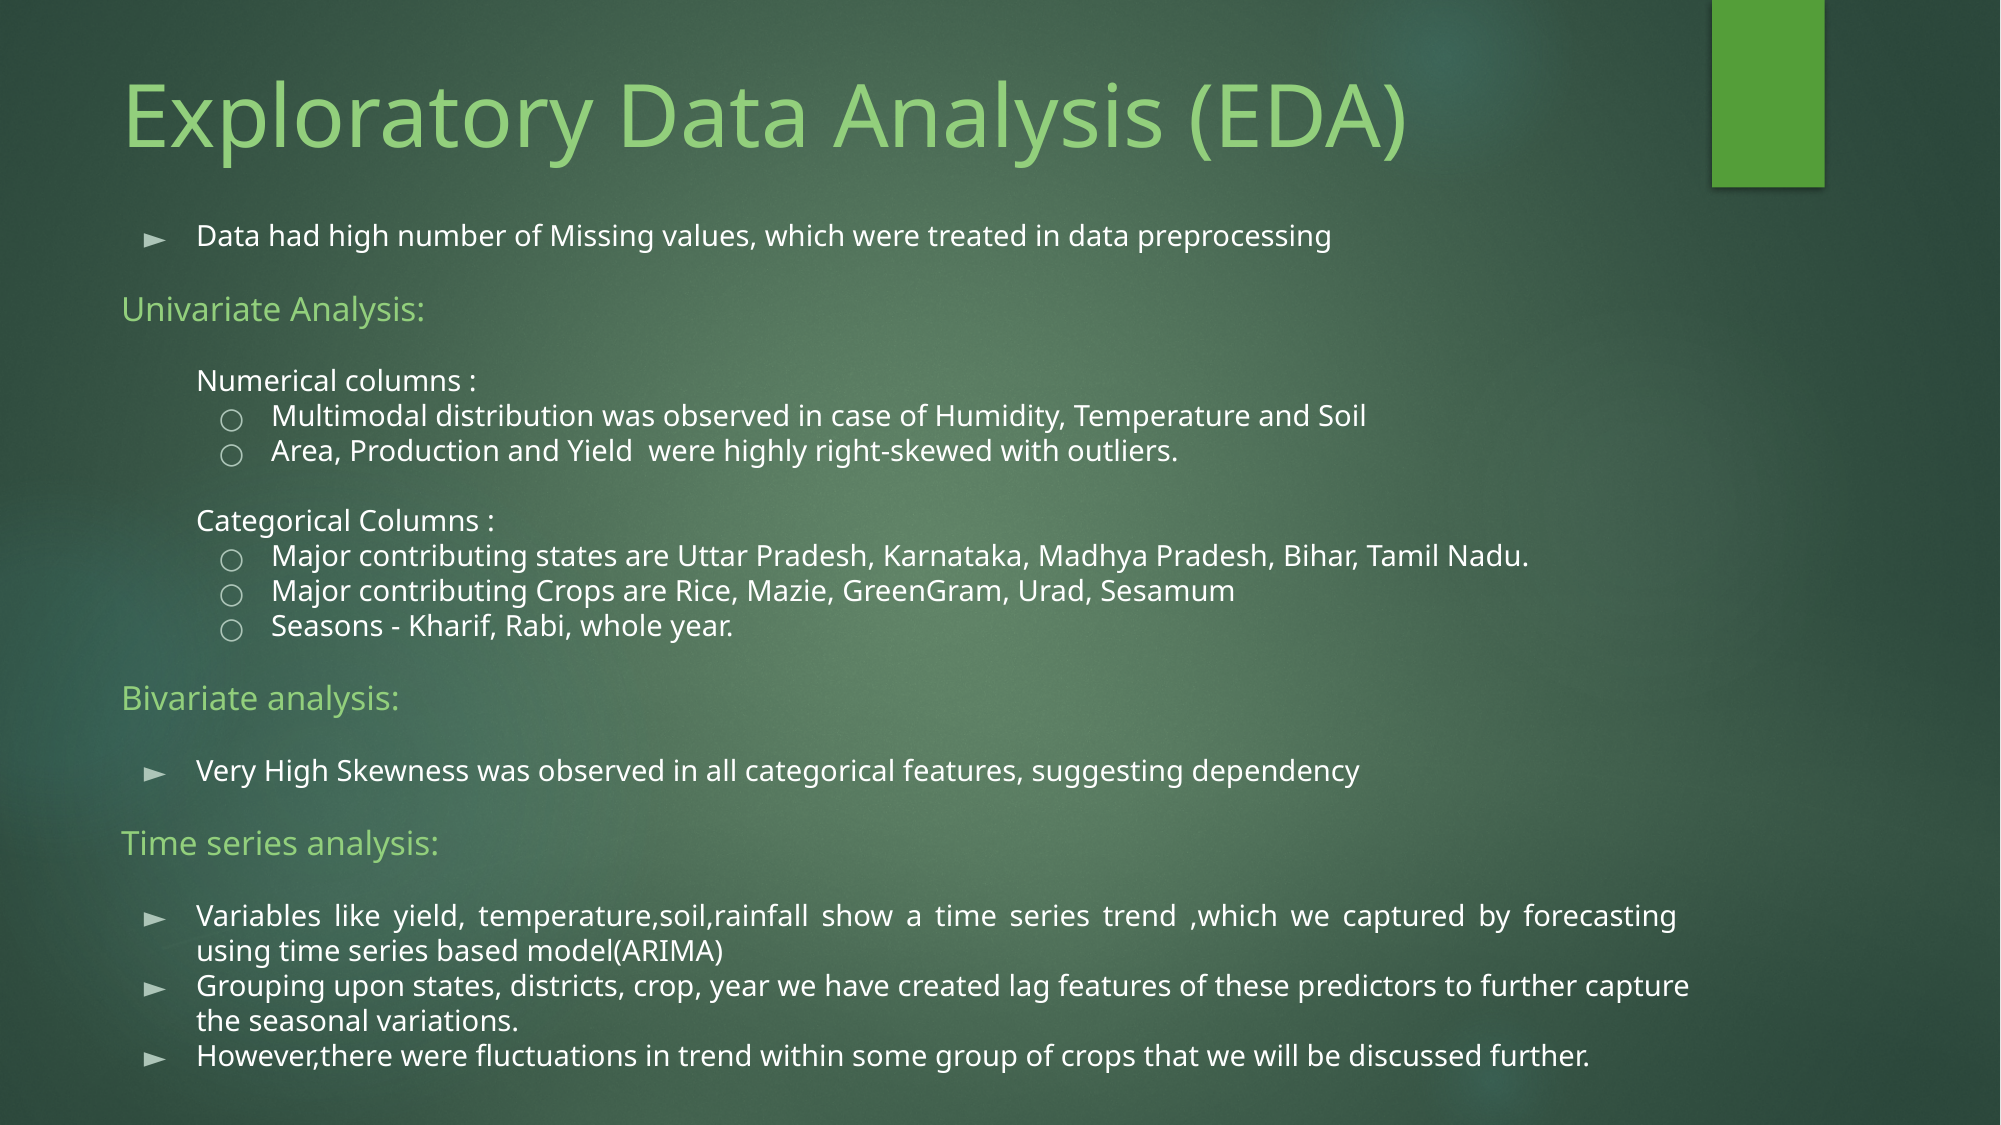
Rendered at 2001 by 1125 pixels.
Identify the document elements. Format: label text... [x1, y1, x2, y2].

list Data had high number of Missing values, which were treated in data preprocessing Univariate Analysis: Numerical columns : Multimodal distribution was observed in case of Humidity, Temperature and Soil Area, Production and Yield were highly right-skewed with outliers. Categorical Columns : Major contributing states are Uttar Pradesh, Karnataka, Madhya Pradesh, Bihar, Tamil Nadu. Major contributing Crops are Rice, Mazie, GreenGram, Urad, Sesamum Seasons - Kharif, Rabi, whole year. Bivariate analysis: Very High Skewness was observed in all categorical features, suggesting dependency Time series analysis: Variables like yield, temperature,soil,rainfall show a time series trend ,which we captured by forecasting using time series based model(ARIMA) Grouping upon states, districts, crop, year we have created lag features of these predictors to further capture the seasonal variations. However,there were fluctuations in trend within some group of crops that we will be discussed further. [106, 210, 1707, 1074]
title Exploratory Data Analysis (EDA) [106, 52, 1649, 189]
picture [0, 0, 2001, 1125]
